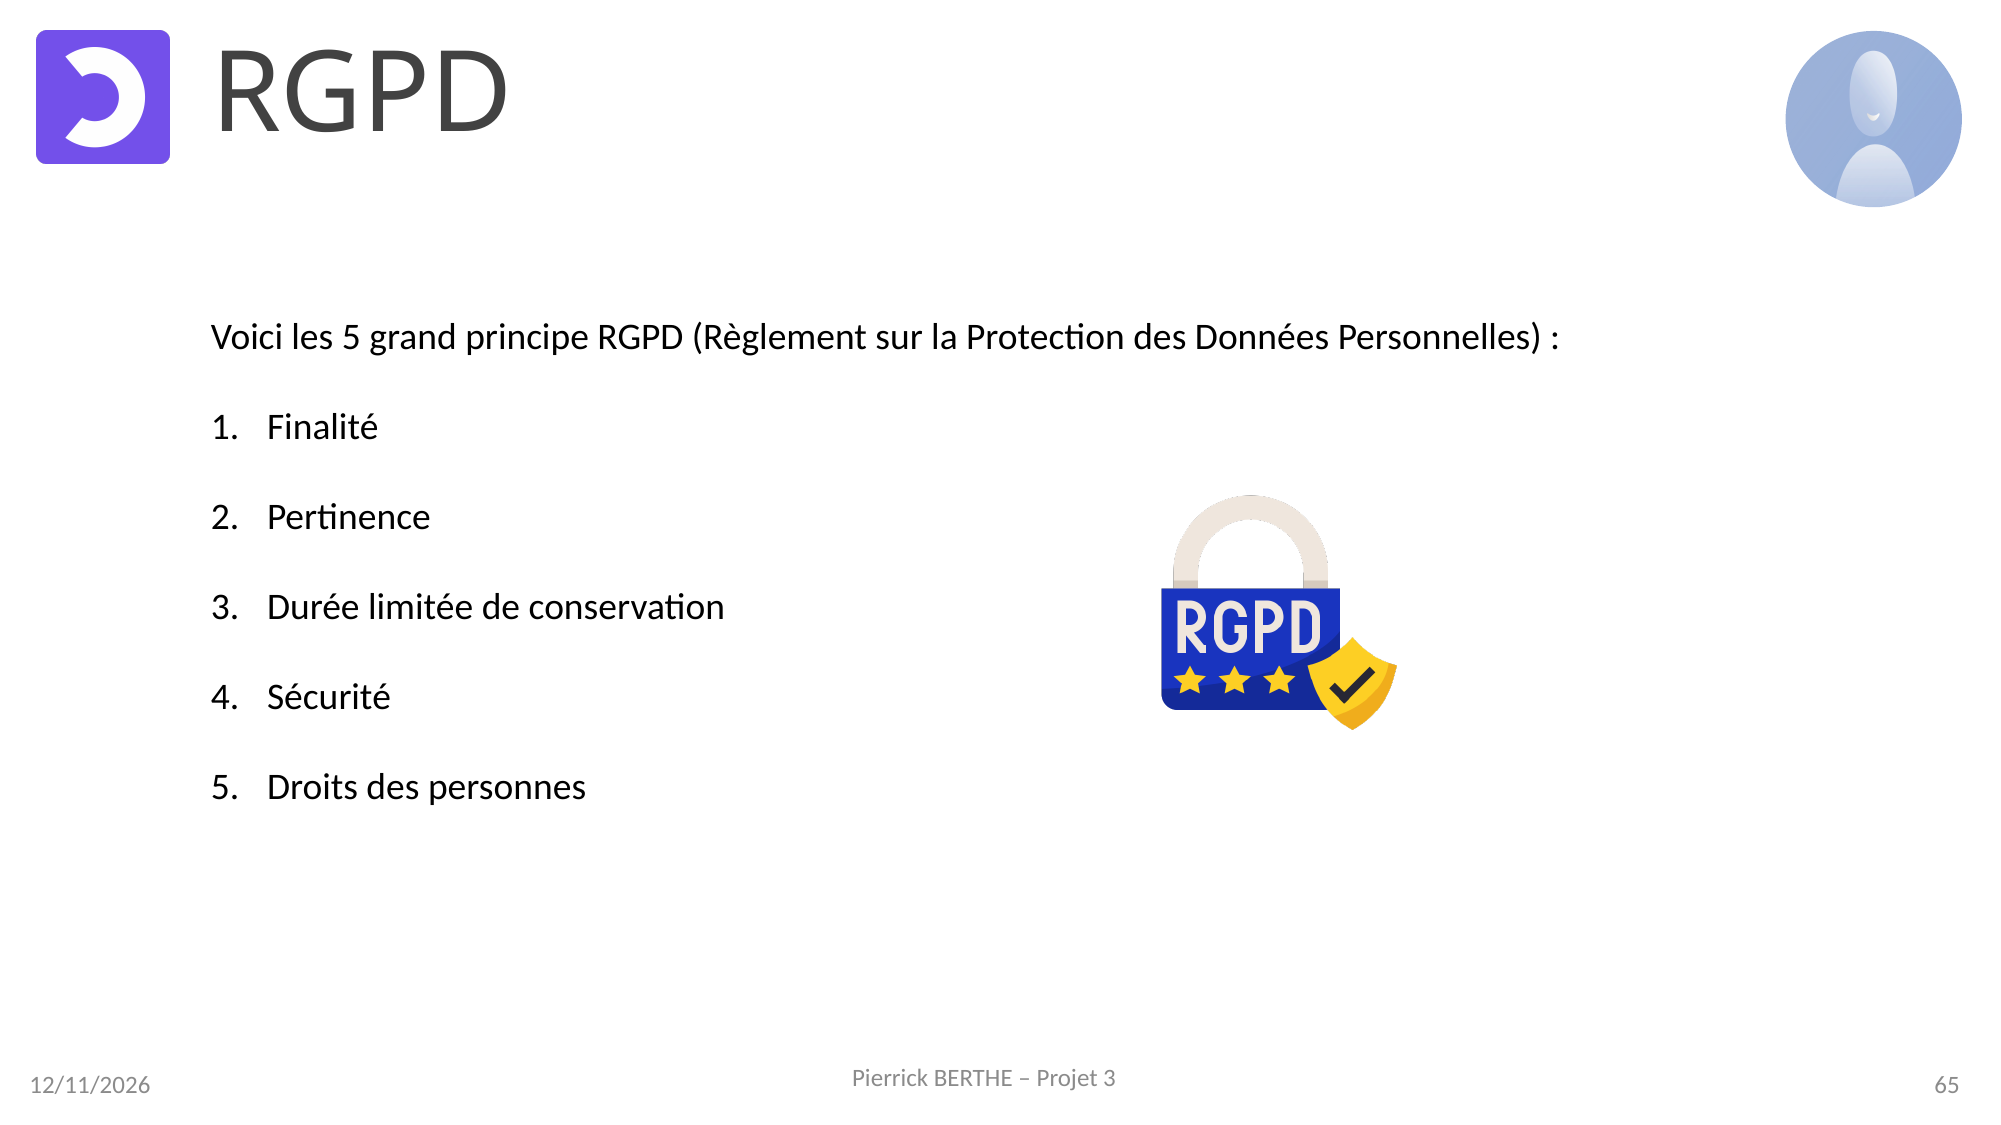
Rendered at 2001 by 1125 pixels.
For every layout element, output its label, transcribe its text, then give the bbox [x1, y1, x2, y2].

text_box Voici les 5 grand principe RGPD (Règlement sur la Protection des Données Personnelles) : Finalité Pertinence Durée limitée de conservation Sécurité Droits des personnes [196, 304, 1671, 815]
text_box RGPD [196, 34, 1715, 163]
picture [1785, 30, 1962, 208]
picture [1149, 483, 1409, 742]
picture [36, 30, 170, 164]
